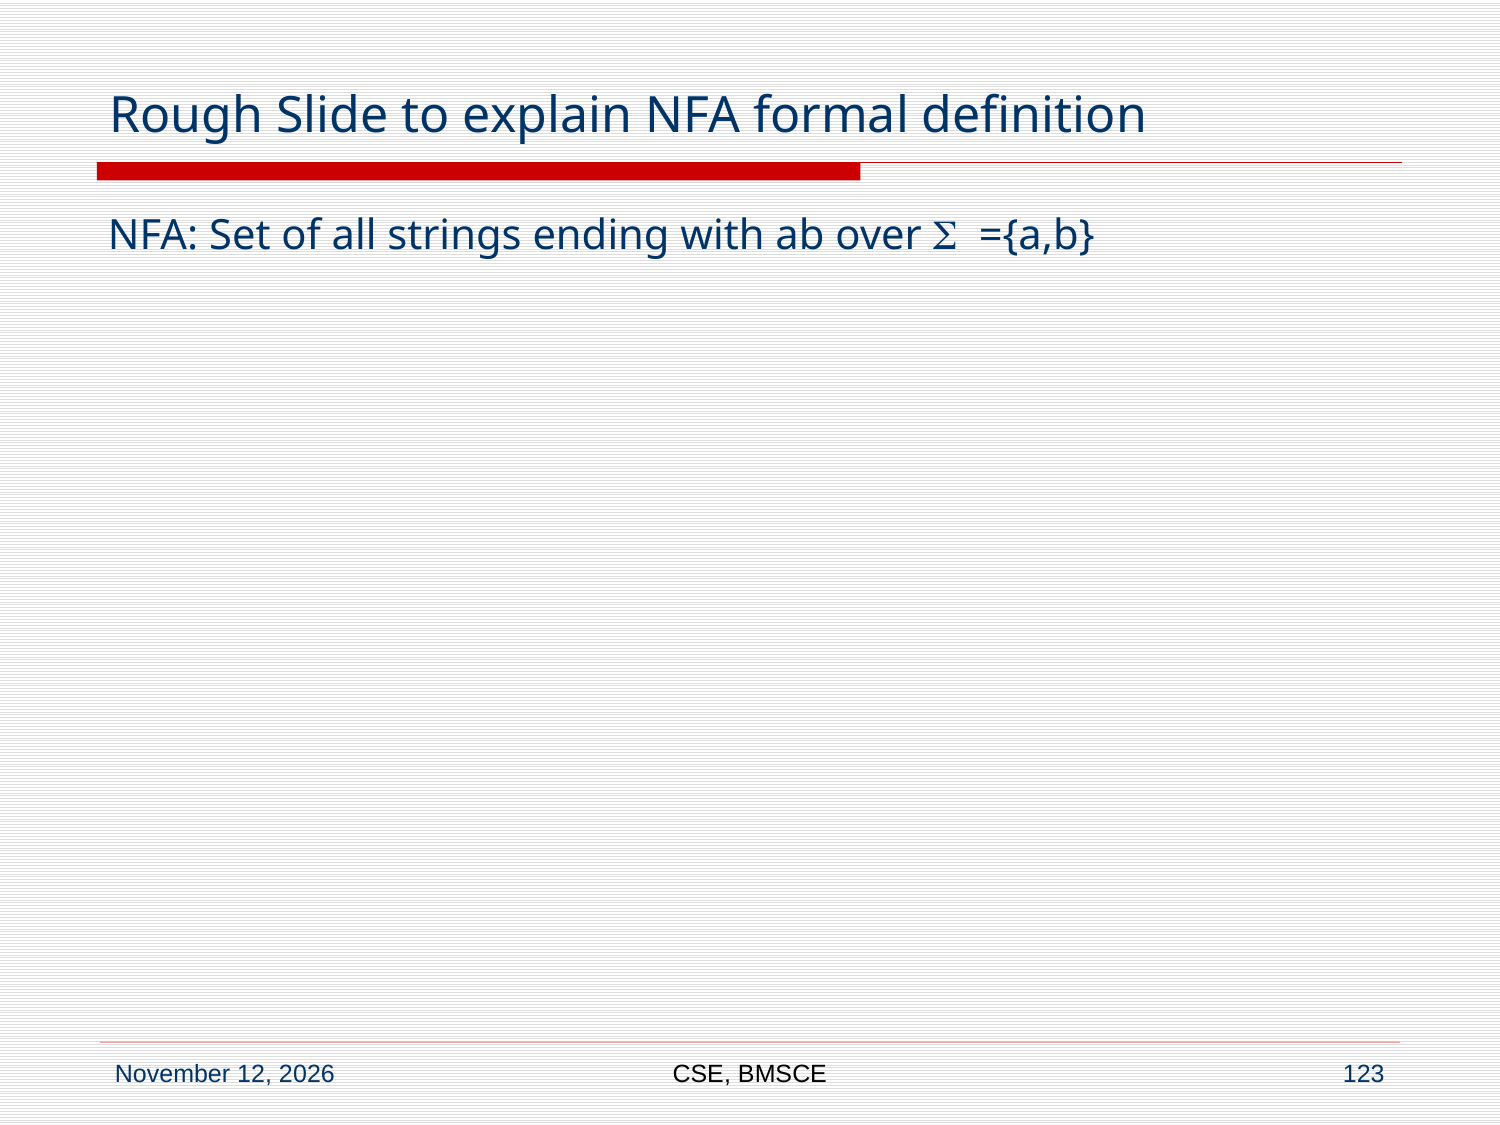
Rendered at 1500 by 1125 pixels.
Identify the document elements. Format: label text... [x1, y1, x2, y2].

title Rough Slide to explain NFA formal definition [94, 24, 1407, 150]
footer CSE, BMSCE [512, 1049, 988, 1103]
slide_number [99, 1049, 426, 1103]
list NFA: Set of all strings ending with ab over S ={a,b} [92, 200, 1406, 1025]
slide_number 123 [1074, 1049, 1401, 1103]
